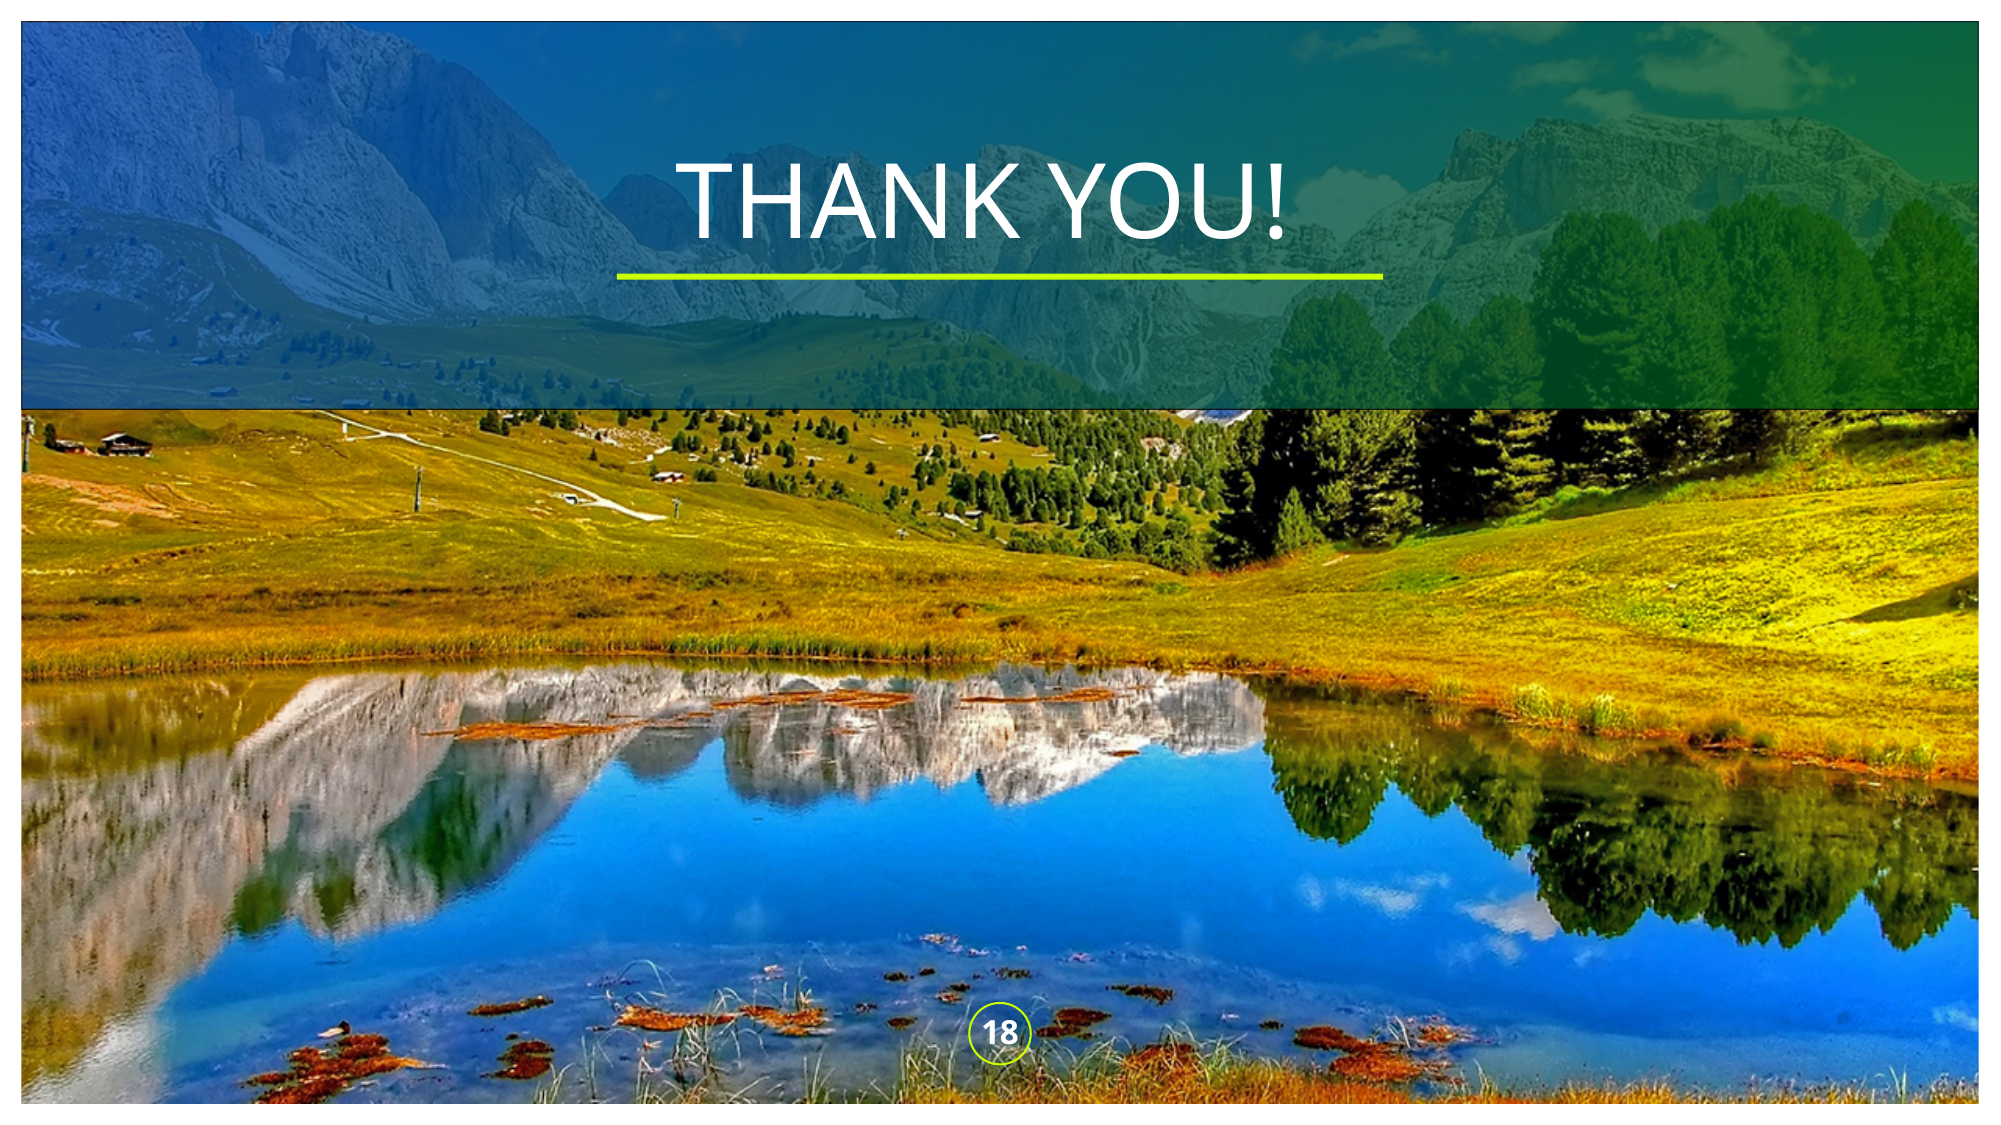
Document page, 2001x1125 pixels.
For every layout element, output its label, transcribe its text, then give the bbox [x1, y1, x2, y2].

slide_number 18 [954, 1003, 1045, 1064]
title THANK YOU! [120, 95, 1846, 314]
picture [21, 21, 1979, 1104]
